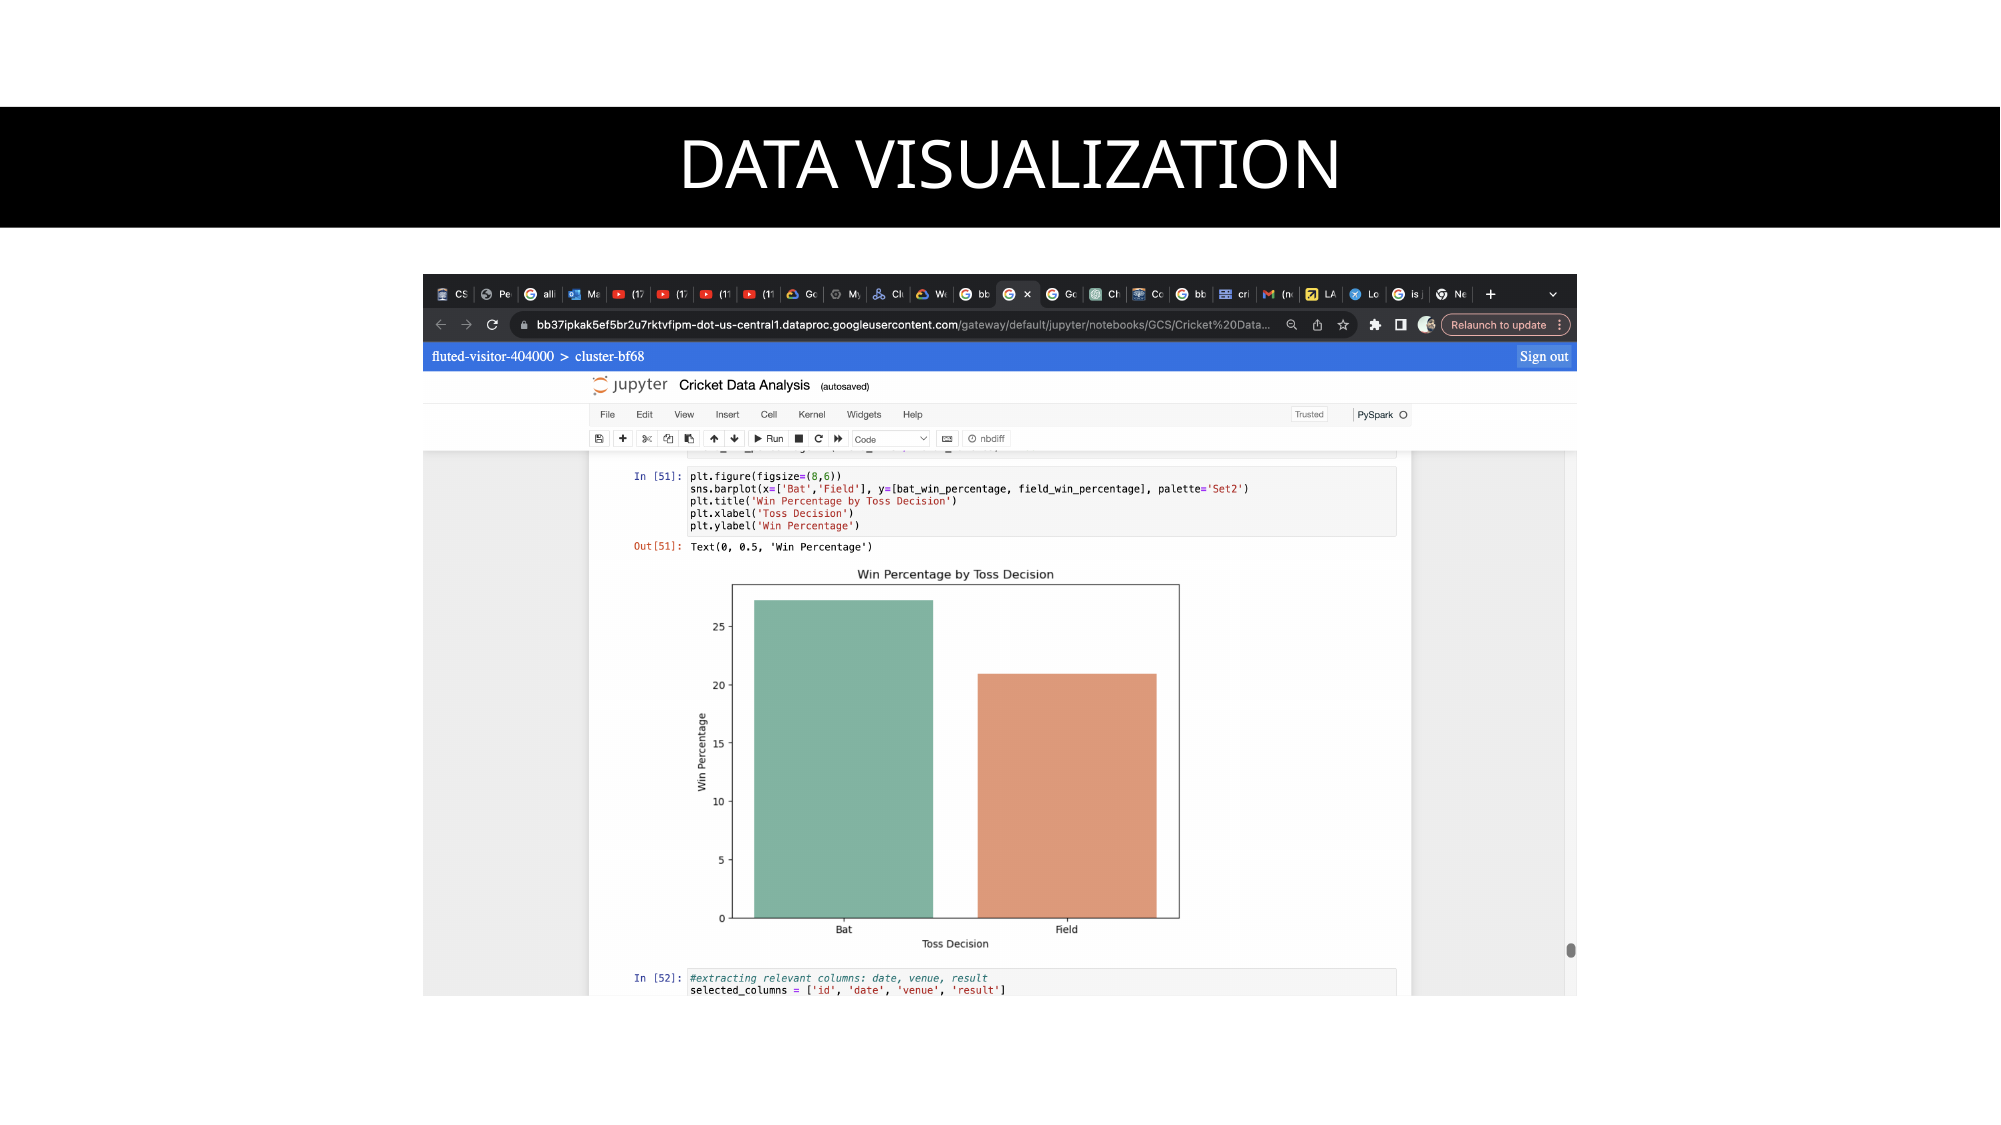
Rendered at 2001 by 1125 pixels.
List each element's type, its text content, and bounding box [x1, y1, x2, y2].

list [423, 274, 1577, 996]
text_box [0, 106, 2000, 229]
title DATA VISUALIZATION [91, 105, 1931, 228]
